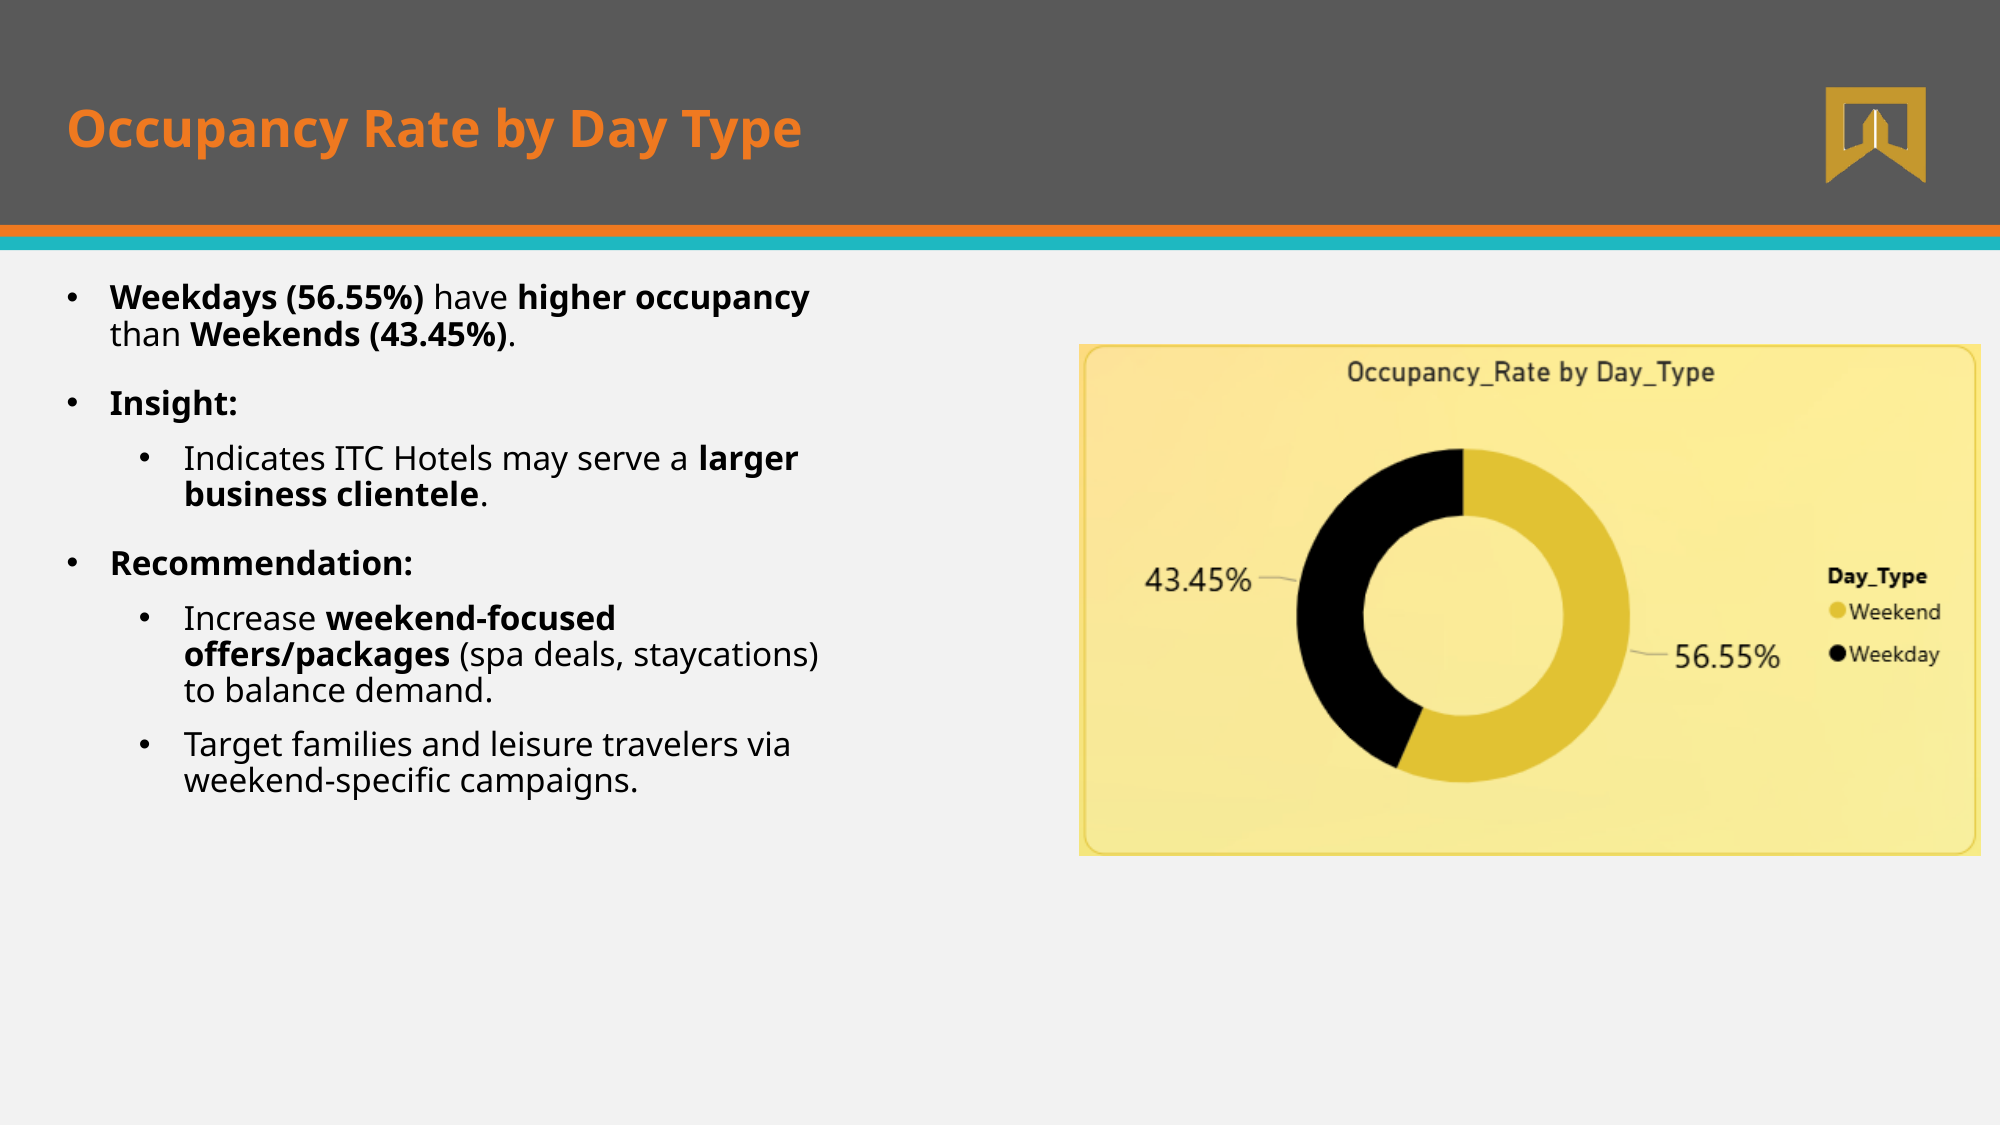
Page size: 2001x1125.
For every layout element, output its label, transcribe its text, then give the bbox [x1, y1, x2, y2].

list Occupancy Rate by Day Type Weekdays (56.55%) have higher occupancy than Weekends (43.45%). Insight: Indicates ITC Hotels may serve a larger business clientele. Recommendation: Increase weekend-focused offers/packages (spa deals, staycations) to balance demand. Target families and leisure travelers via weekend-specific campaigns. [51, 95, 874, 808]
picture [1676, 0, 2000, 256]
picture [1079, 344, 1981, 856]
